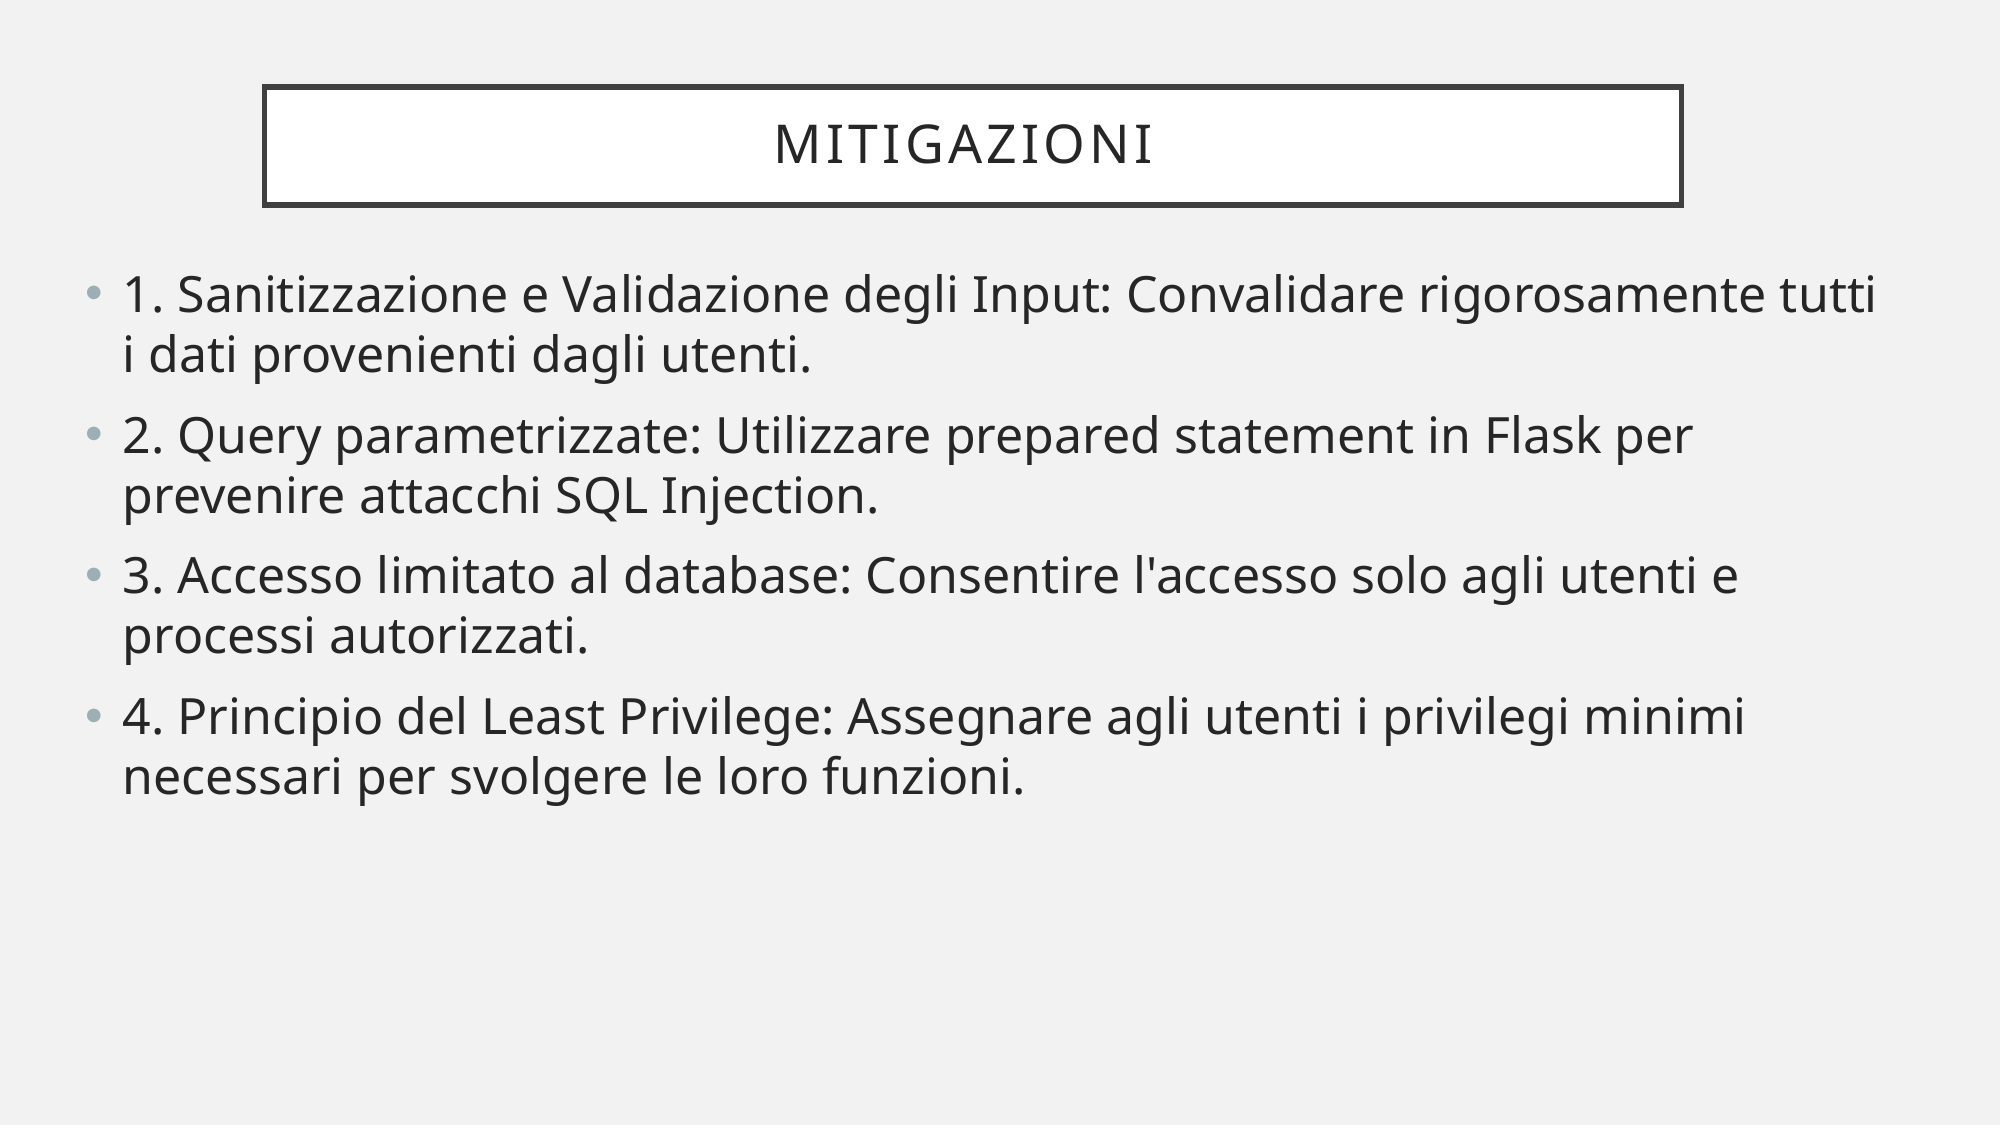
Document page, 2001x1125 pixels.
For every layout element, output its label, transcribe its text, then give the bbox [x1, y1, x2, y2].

list 1. Sanitizzazione e Validazione degli Input: Convalidare rigorosamente tutti i dati provenienti dagli utenti. 2. Query parametrizzate: Utilizzare prepared statement in Flask per prevenire attacchi SQL Injection. 3. Accesso limitato al database: Consentire l'accesso solo agli utenti e processi autorizzati. 4. Principio del Least Privilege: Assegnare agli utenti i privilegi minimi necessari per svolgere le loro funzioni. [70, 254, 1903, 1012]
title Mitigazioni [262, 84, 1684, 208]
